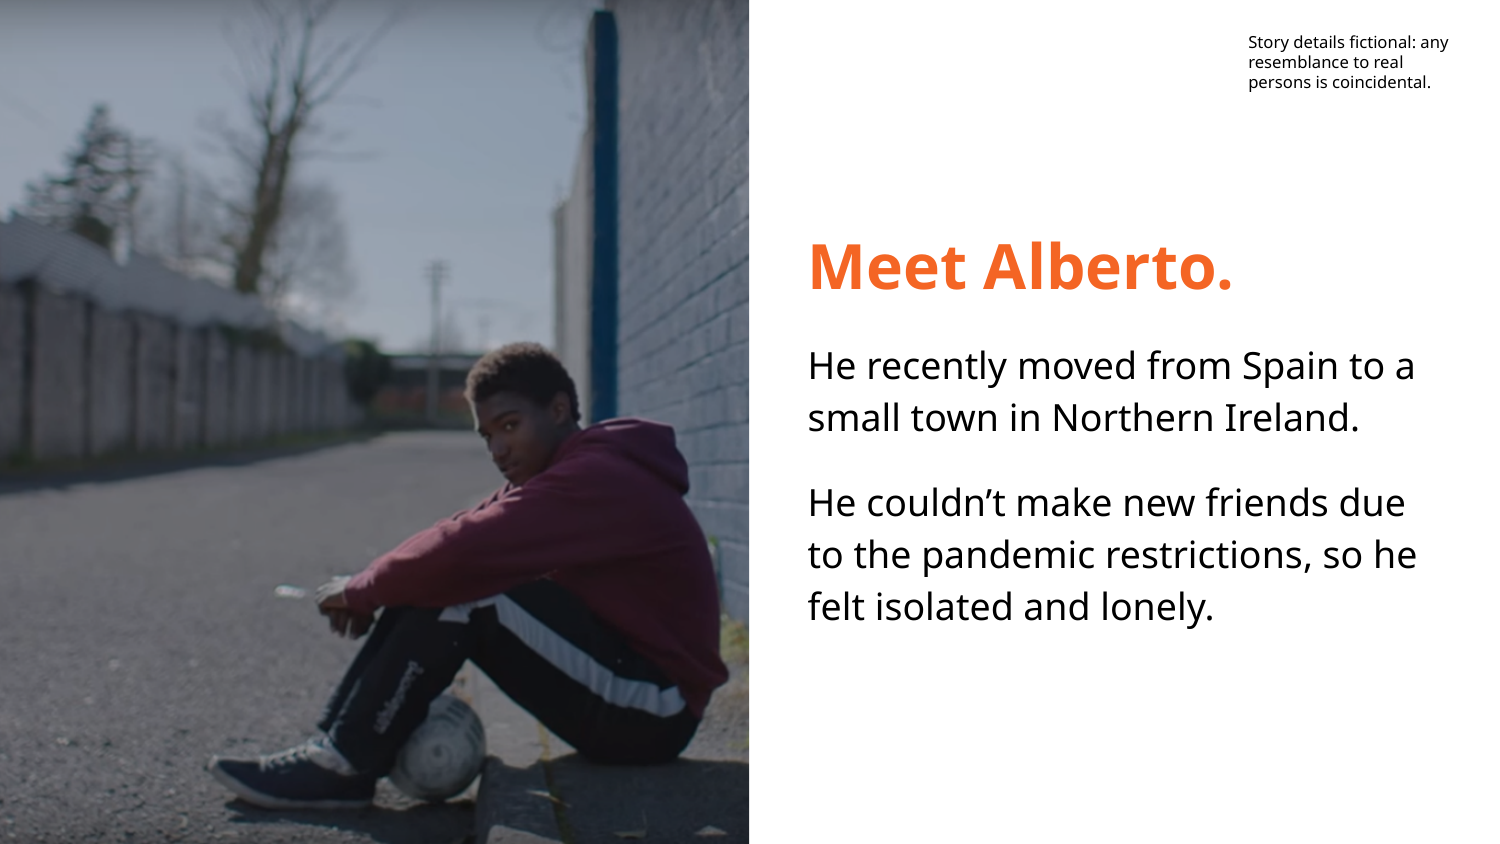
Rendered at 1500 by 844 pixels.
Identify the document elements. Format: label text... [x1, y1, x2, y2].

picture [0, 0, 750, 844]
text_box Story details fictional: any resemblance to real persons is coincidental. [1233, 17, 1470, 153]
list Meet Alberto. He recently moved from Spain to a small town in Northern Ireland. He couldn’t make new friends due to the pandemic restrictions, so he felt isolated and lonely. [792, 160, 1455, 683]
